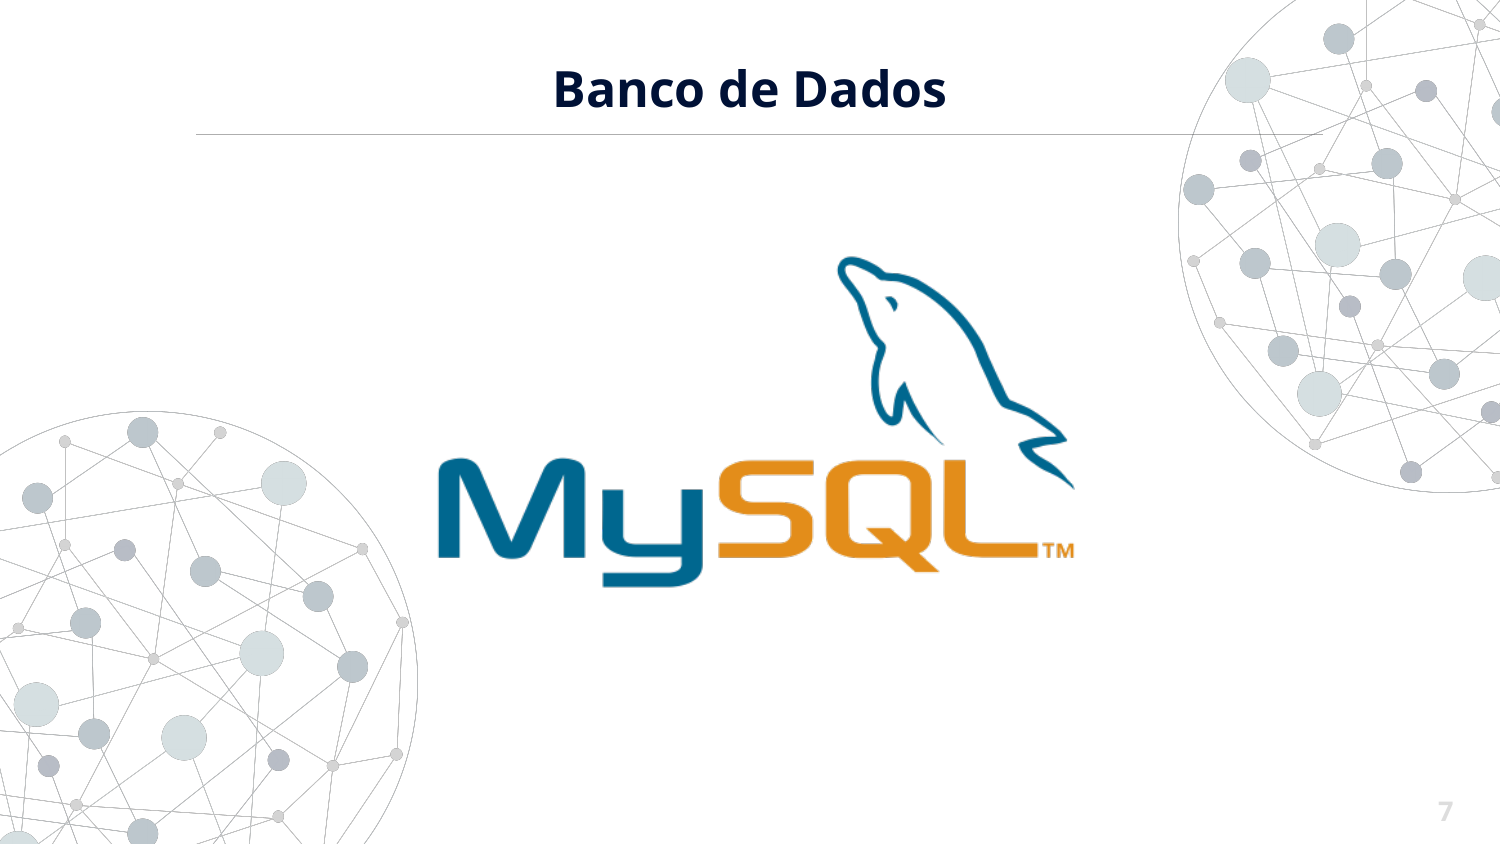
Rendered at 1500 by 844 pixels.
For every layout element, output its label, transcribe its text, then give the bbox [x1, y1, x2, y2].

title Banco de Dados [128, 17, 1173, 133]
picture [1178, 0, 1500, 494]
picture [0, 411, 418, 844]
slide_number 7 [1378, 779, 1469, 844]
picture [430, 249, 1089, 595]
